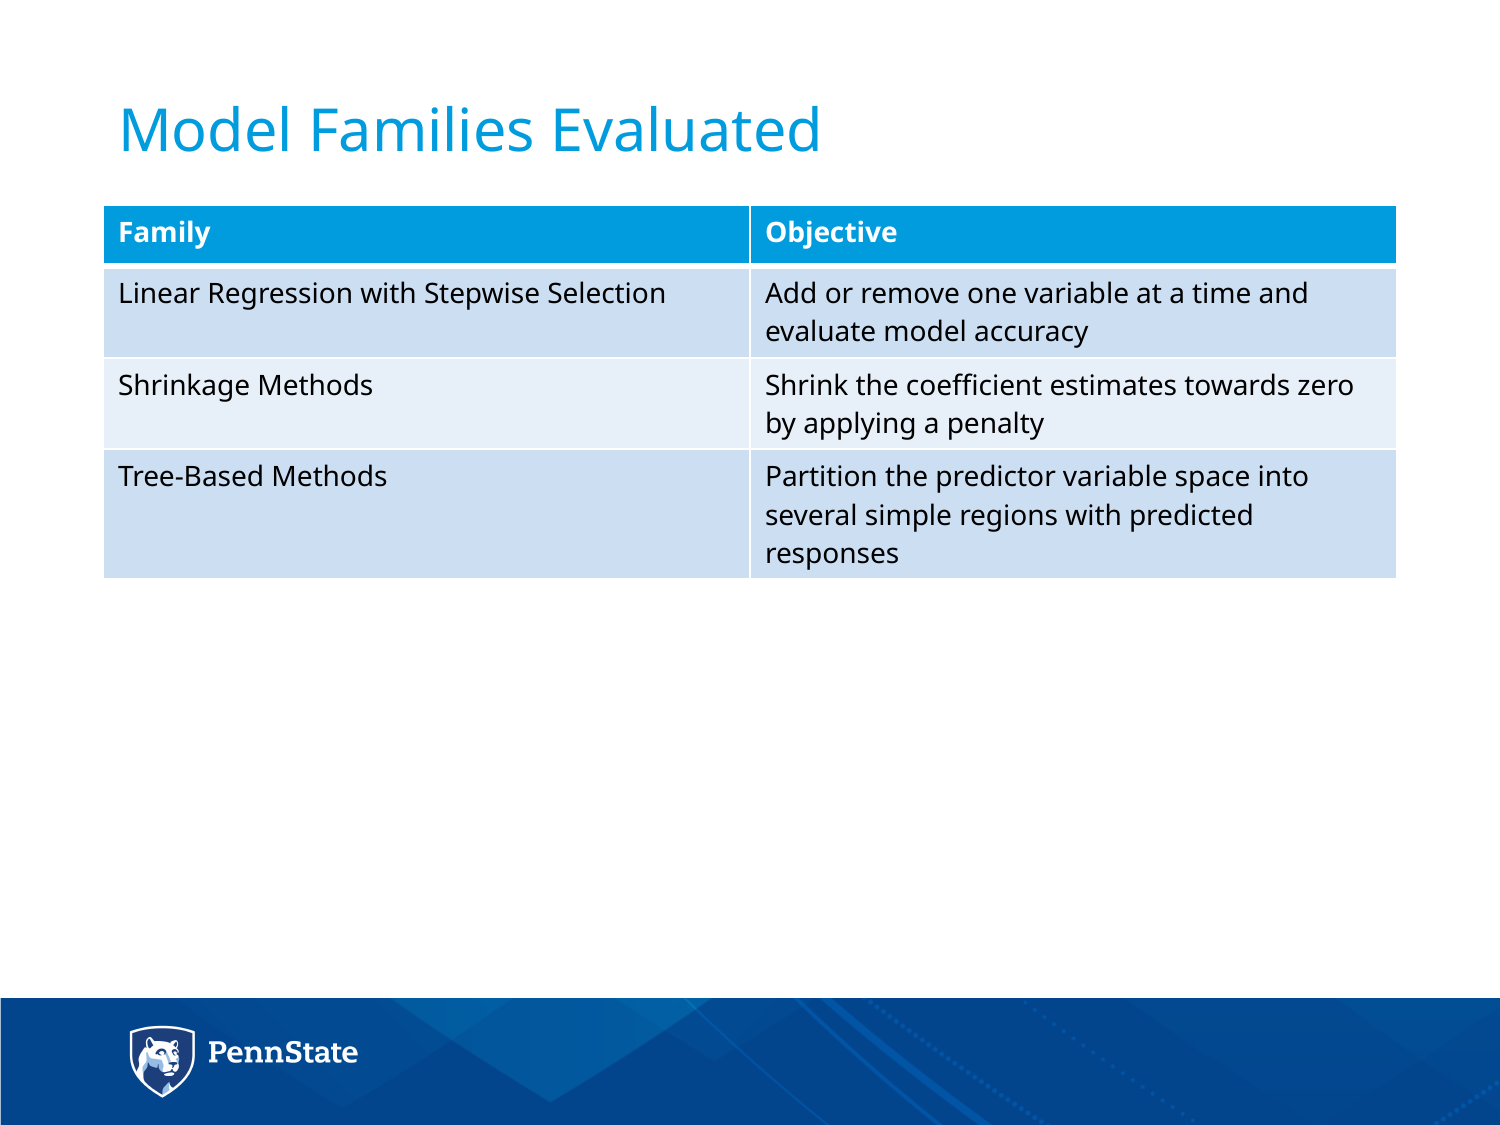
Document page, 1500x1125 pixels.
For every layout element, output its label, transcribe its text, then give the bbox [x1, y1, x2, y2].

picture [0, 994, 1500, 1125]
table_cell Shrink the coefficient estimates towards zero by applying a penalty [751, 359, 1396, 448]
table_cell Tree-Based Methods [104, 450, 749, 578]
table_cell Partition the predictor variable space into several simple regions with predicted responses [751, 450, 1396, 578]
title Model Families Evaluated [103, 59, 1397, 204]
table_cell Linear Regression with Stepwise Selection [104, 269, 749, 357]
table_header Family [104, 206, 749, 263]
table_header Objective [751, 206, 1396, 263]
table_cell Shrinkage Methods [104, 359, 749, 448]
table_cell Add or remove one variable at a time and evaluate model accuracy [751, 269, 1396, 357]
